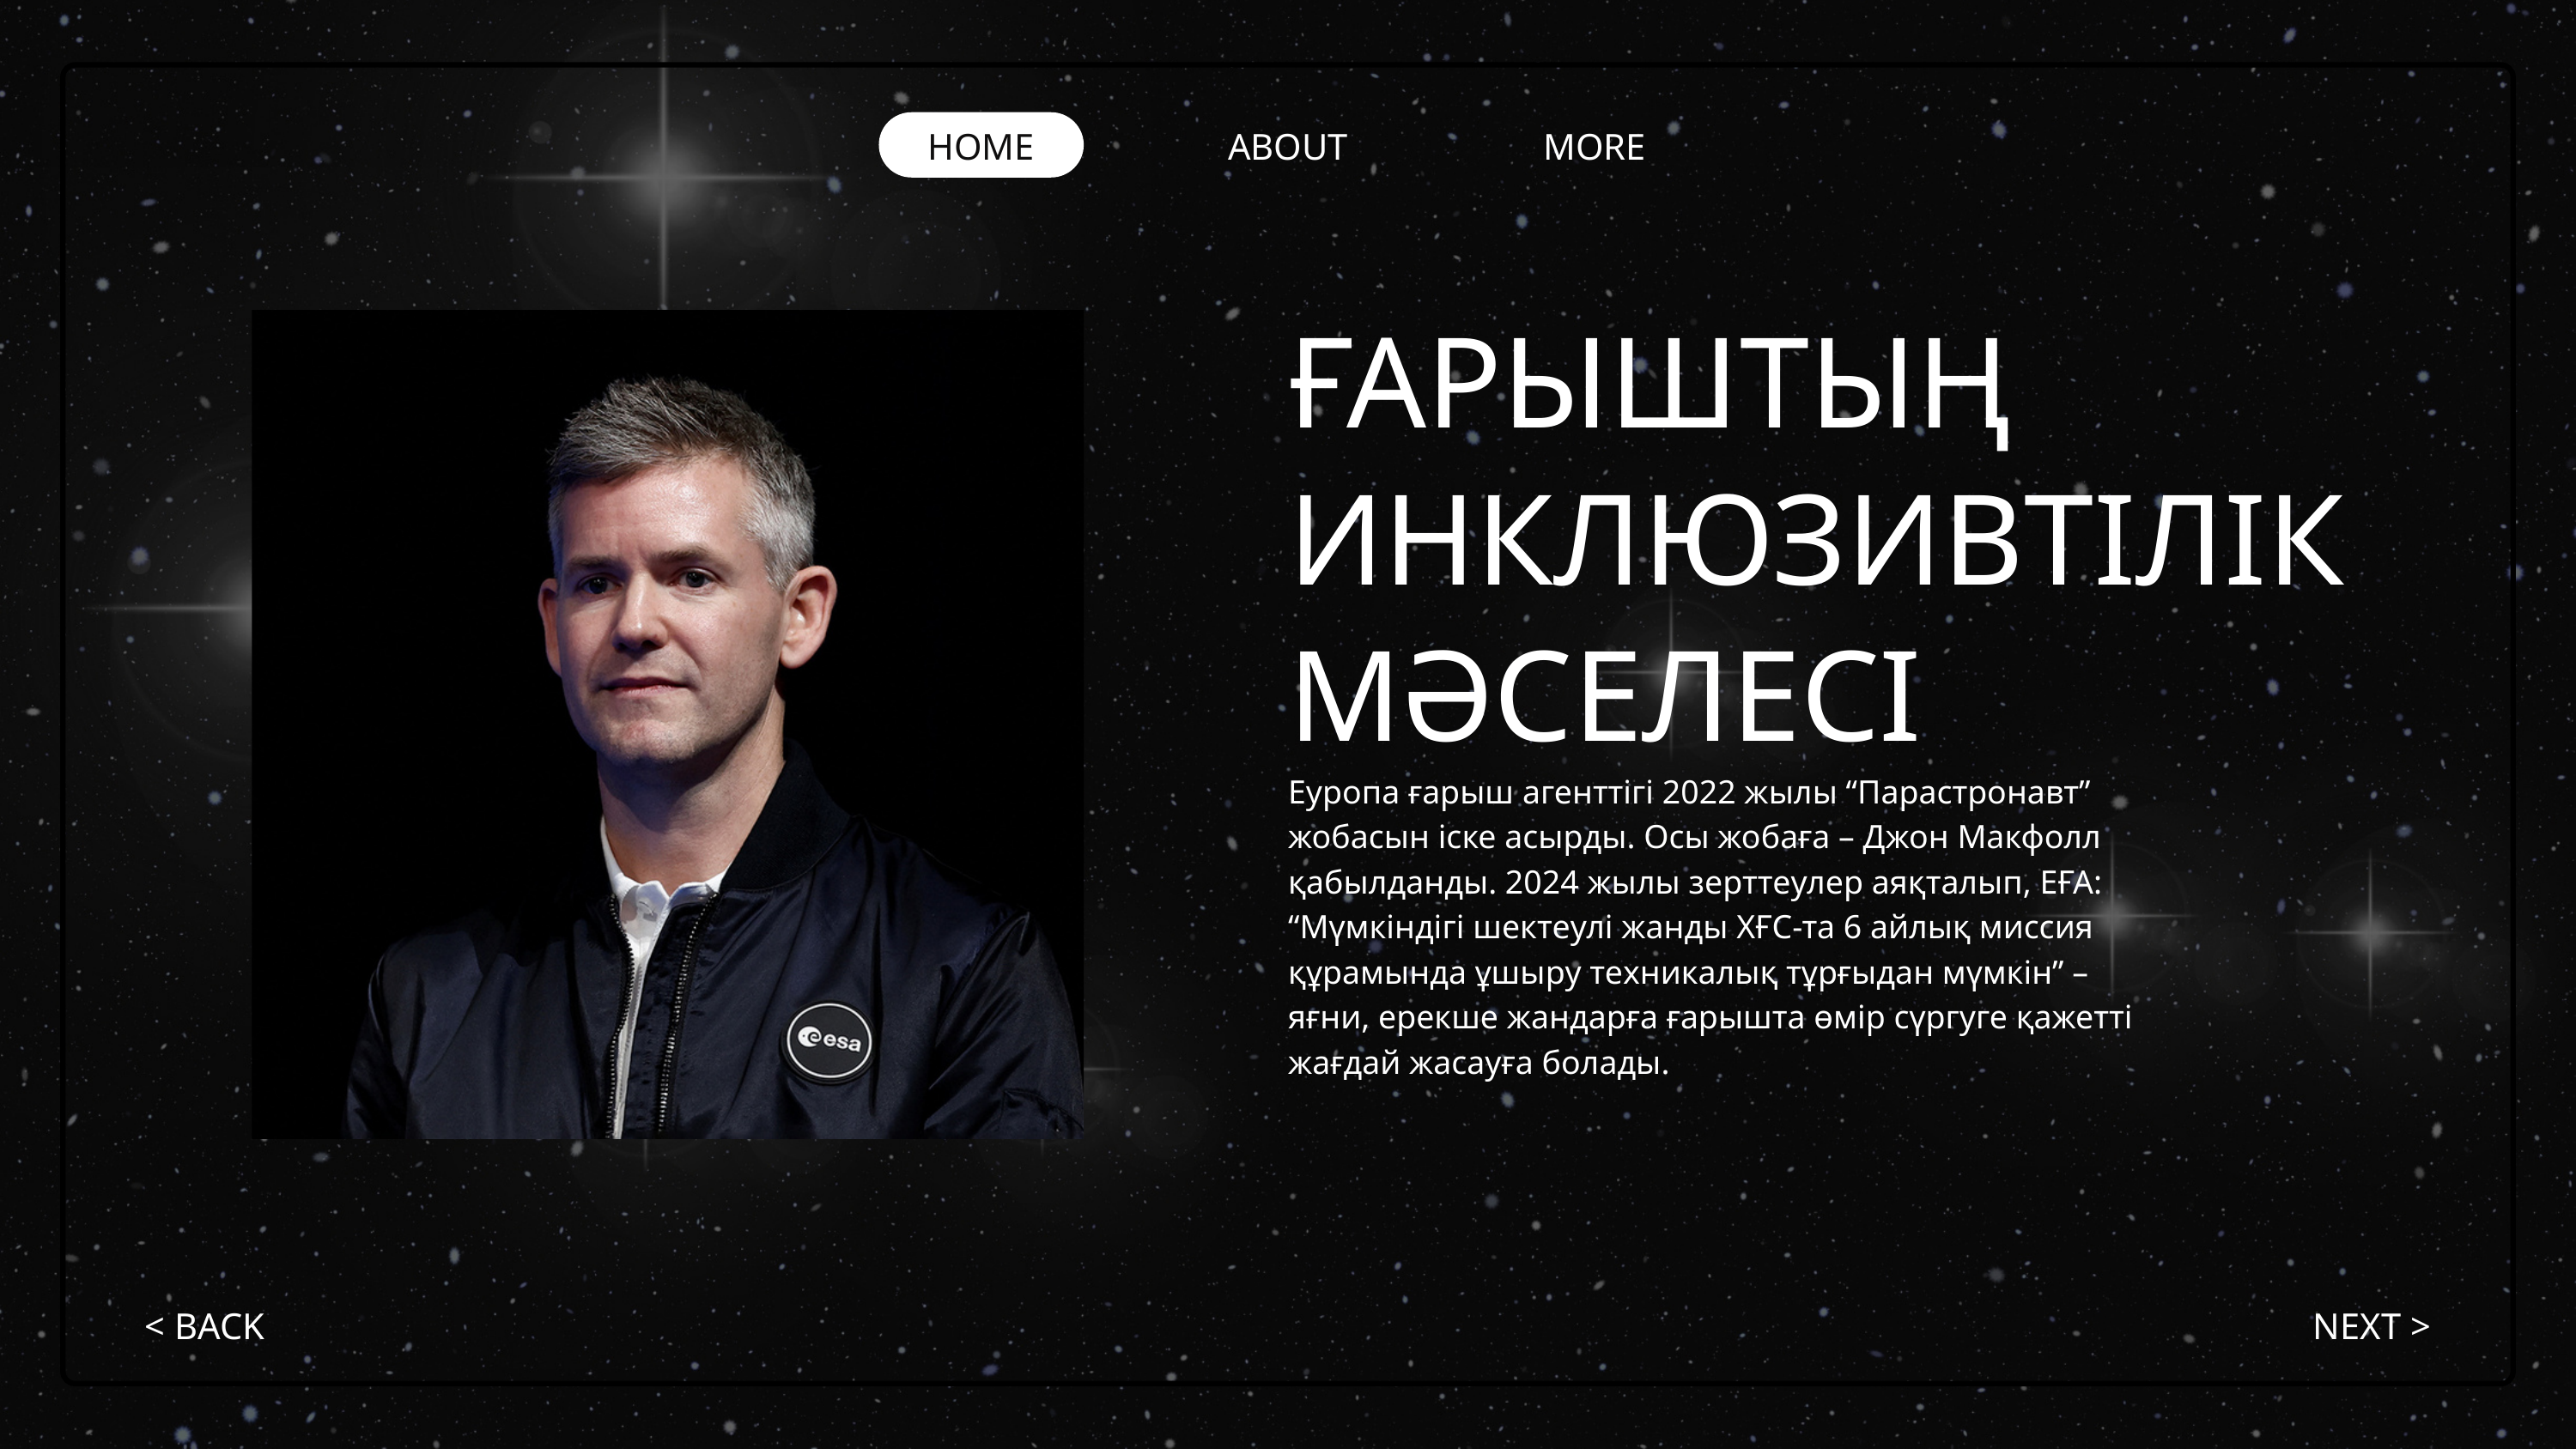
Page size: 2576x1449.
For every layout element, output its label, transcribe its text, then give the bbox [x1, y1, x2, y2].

text_box [0, 0, 2576, 1449]
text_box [878, 112, 1084, 178]
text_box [63, 64, 2513, 1385]
text_box ҒАРЫШТЫҢ ИНКЛЮЗИВТІЛІК МӘСЕЛЕСІ [2518, 296, 2522, 767]
